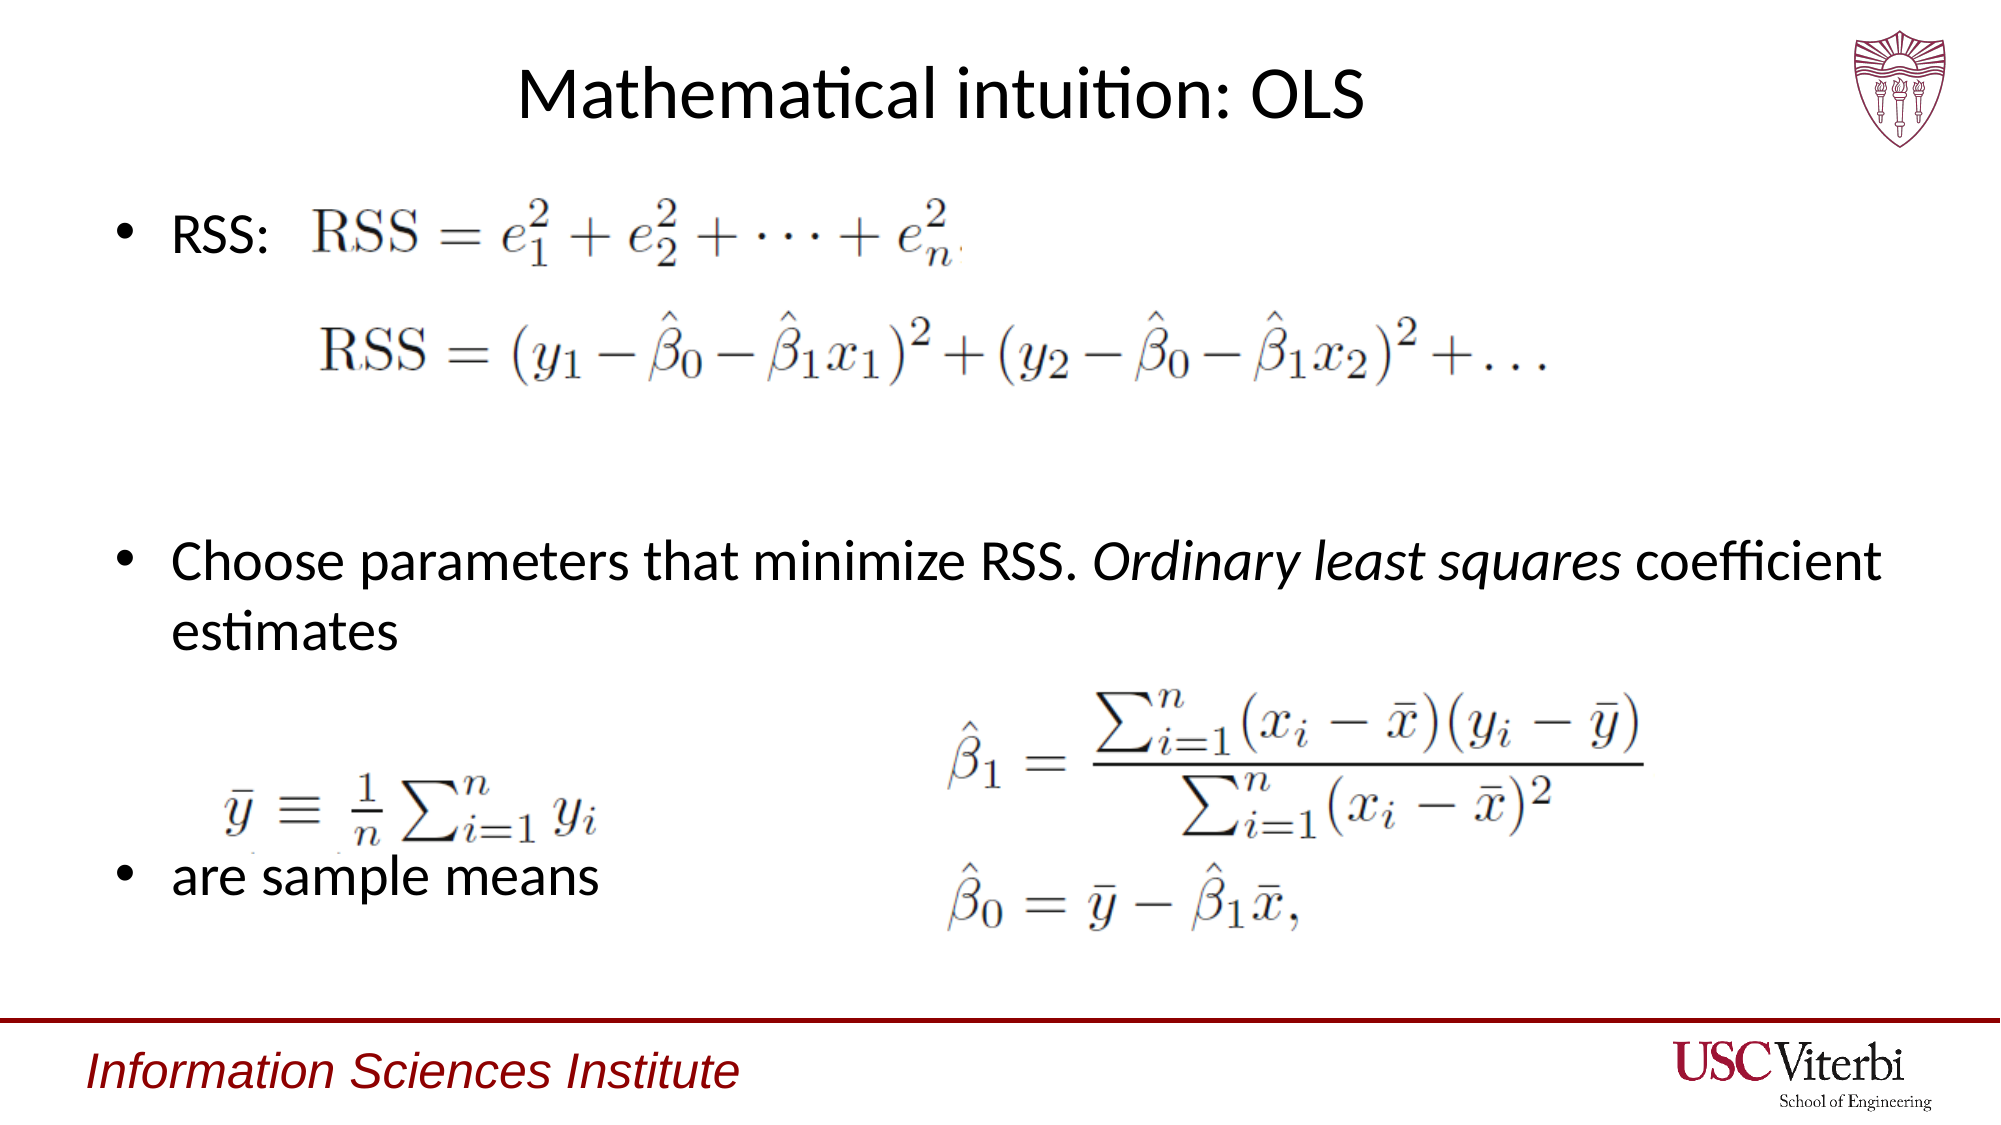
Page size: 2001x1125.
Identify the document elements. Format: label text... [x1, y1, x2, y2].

picture [202, 765, 607, 854]
title Mathematical intuition: OLS [99, 35, 1783, 141]
picture [1641, 1027, 1964, 1118]
picture [907, 672, 1655, 947]
picture [292, 178, 1556, 410]
picture [1824, 13, 1975, 164]
list RSS: Choose parameters that minimize RSS. Ordinary least squares coefficient estimates are sample means [99, 187, 1902, 1005]
